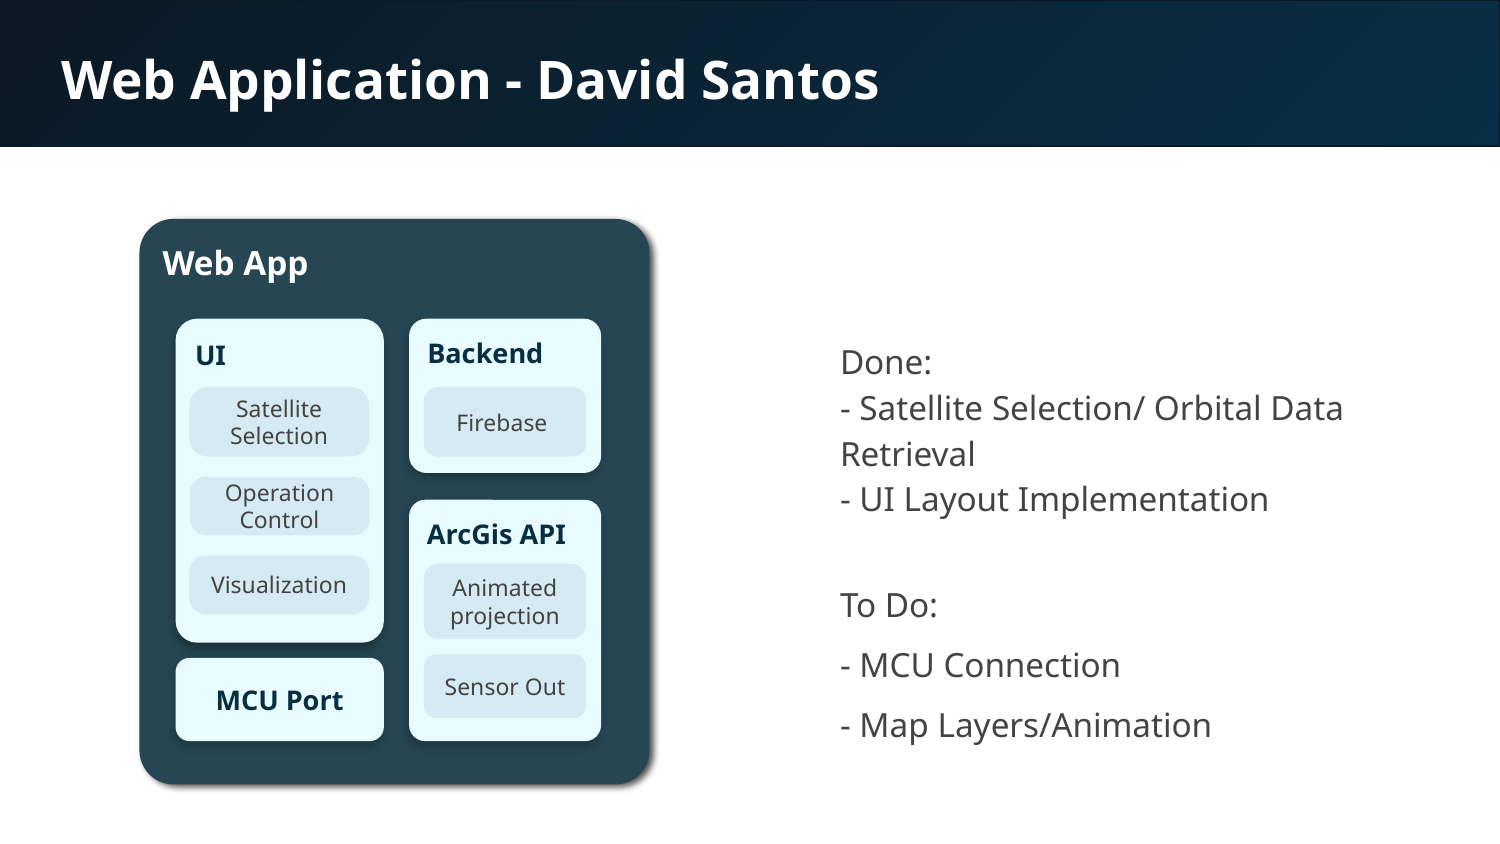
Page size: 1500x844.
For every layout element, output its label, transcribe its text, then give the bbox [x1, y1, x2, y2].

text_box MCU Port [175, 657, 384, 742]
text_box UI [175, 318, 384, 643]
text_box Visualization [189, 555, 370, 615]
text_box Animated projection [423, 563, 587, 639]
text_box Firebase [423, 387, 587, 457]
text_box Satellite Selection [189, 387, 370, 457]
text_box Sensor Out [423, 654, 587, 718]
text_box Operation Control [189, 476, 370, 536]
text_box ArcGis API [409, 499, 602, 742]
text_box Web App [139, 218, 650, 785]
text_box Backend [409, 318, 602, 473]
list Done: - Satellite Selection/ Orbital Data Retrieval - UI Layout Implementation To Do: - MCU Connection - Map Layers/Animation [750, 306, 1425, 778]
title Web Application - David Santos [46, 31, 1444, 126]
